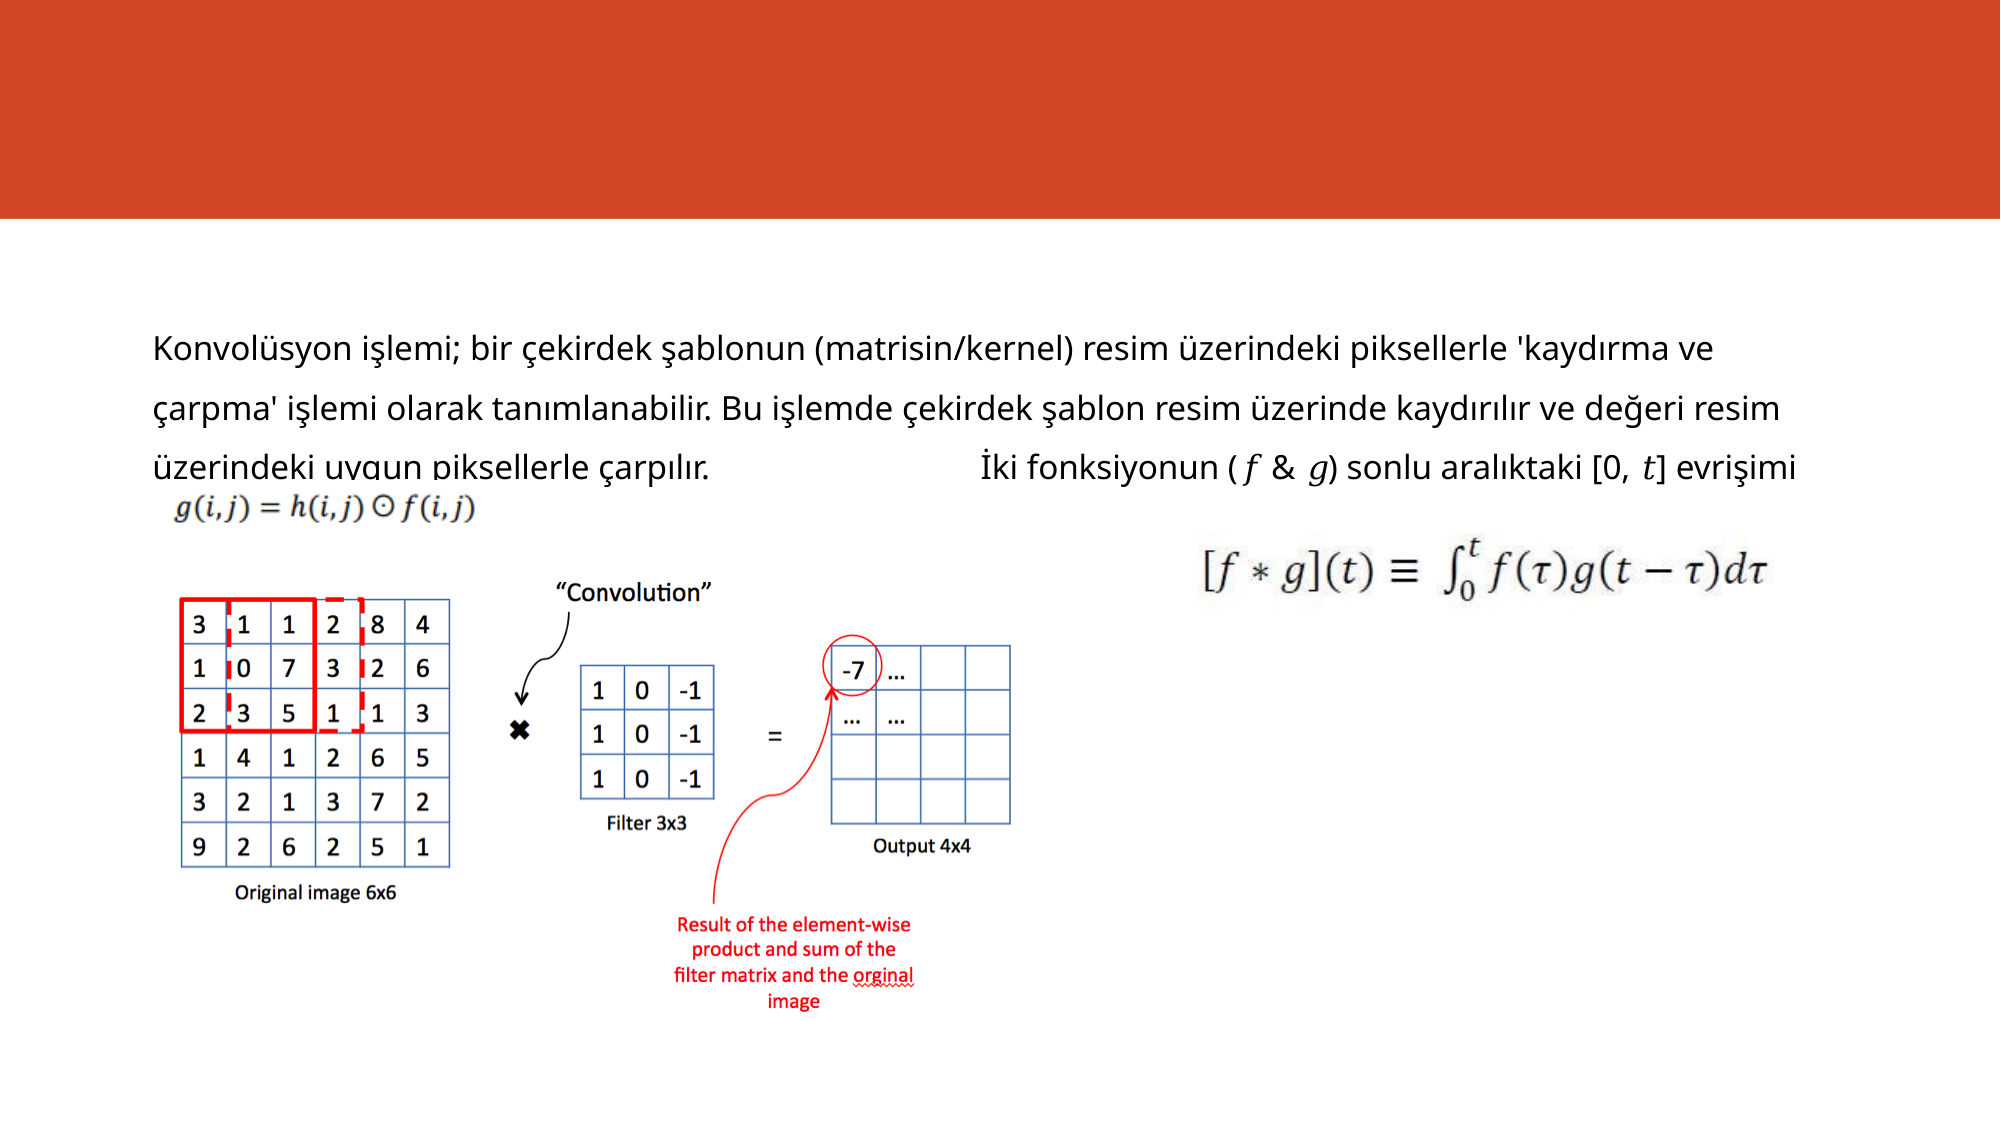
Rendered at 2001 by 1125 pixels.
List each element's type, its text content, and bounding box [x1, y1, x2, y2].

picture [154, 480, 495, 537]
picture [1173, 508, 1786, 628]
list Konvolüsyon işlemi; bir çekirdek şablonun (matrisin/kernel) resim üzerindeki piksellerle 'kaydırma ve çarpma' işlemi olarak tanımlanabilir. Bu işlemde çekirdek şablon resim üzerinde kaydırılır ve değeri resim üzerindeki uygun piksellerle çarpılır. İki fonksiyonun (𝑓 & 𝑔) sonlu aralıktaki [0, 𝑡] evrişimi [137, 299, 1863, 1014]
picture [154, 552, 1052, 1032]
